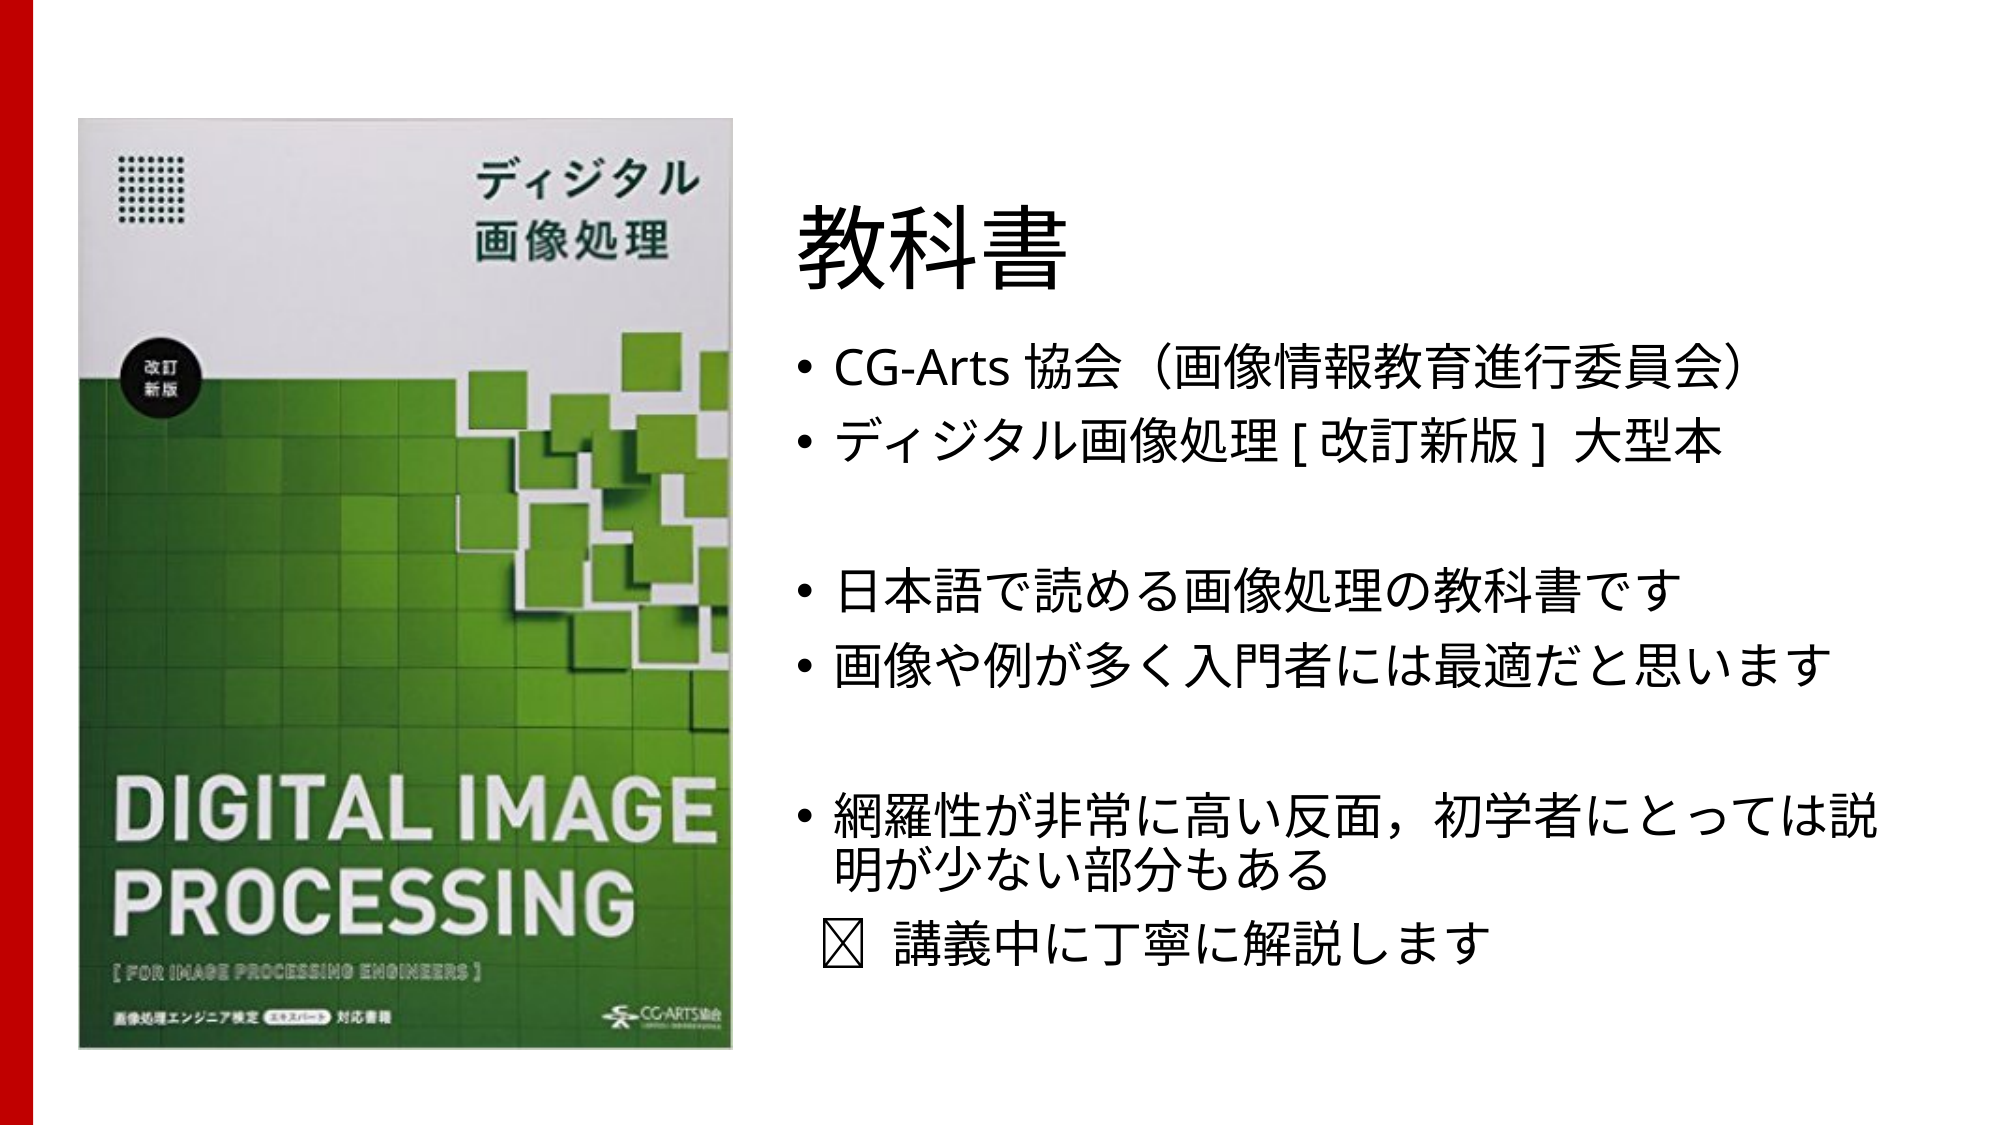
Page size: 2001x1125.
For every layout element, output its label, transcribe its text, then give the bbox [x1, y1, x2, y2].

list CG-Arts協会（画像情報教育進行委員会） ディジタル画像処理[改訂新版] 大型本 日本語で読める画像処理の教科書です 画像や例が多く入門者には最適だと思います 網羅性が非常に高い反面，初学者にとっては説明が少ない部分もある  講義中に丁寧に解説します [781, 334, 1909, 1010]
title 教科書 [781, 192, 1936, 313]
picture [78, 118, 733, 1050]
